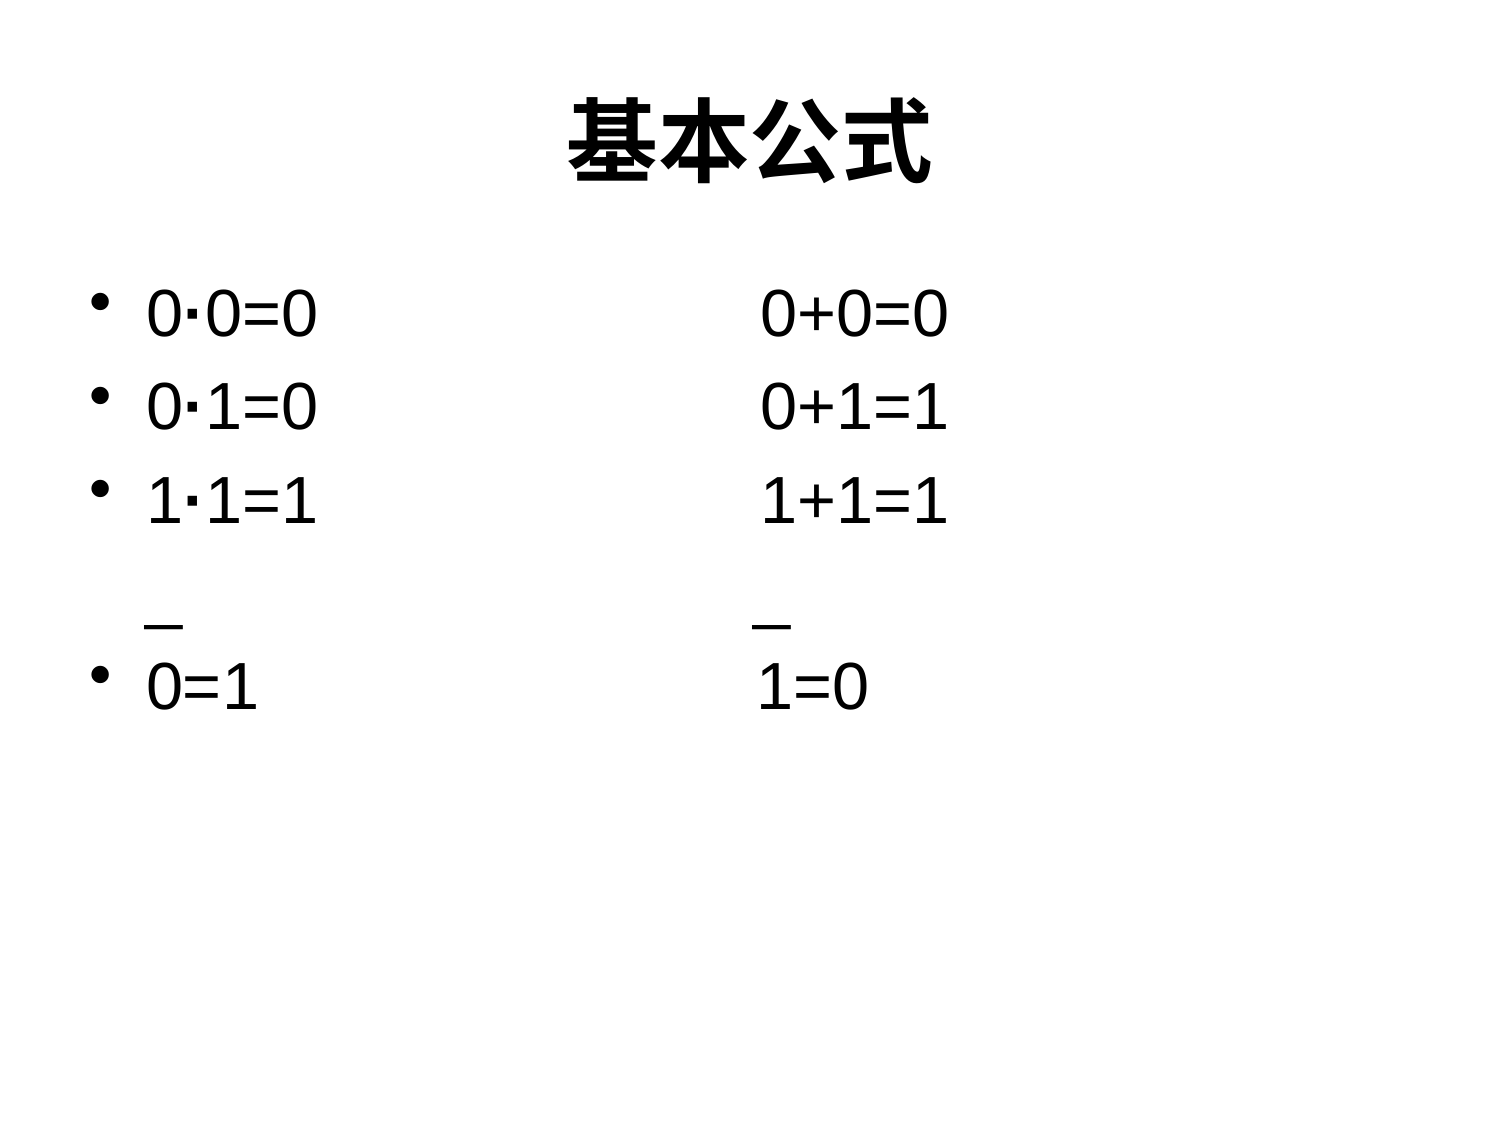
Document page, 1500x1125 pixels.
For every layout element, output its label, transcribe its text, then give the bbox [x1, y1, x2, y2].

list 0·0=0 0+0=0 0·1=0 0+1=1 1·1=1 1+1=1 _ _ 0=1 1=0 [74, 262, 1426, 1006]
title 基本公式 [74, 44, 1426, 233]
